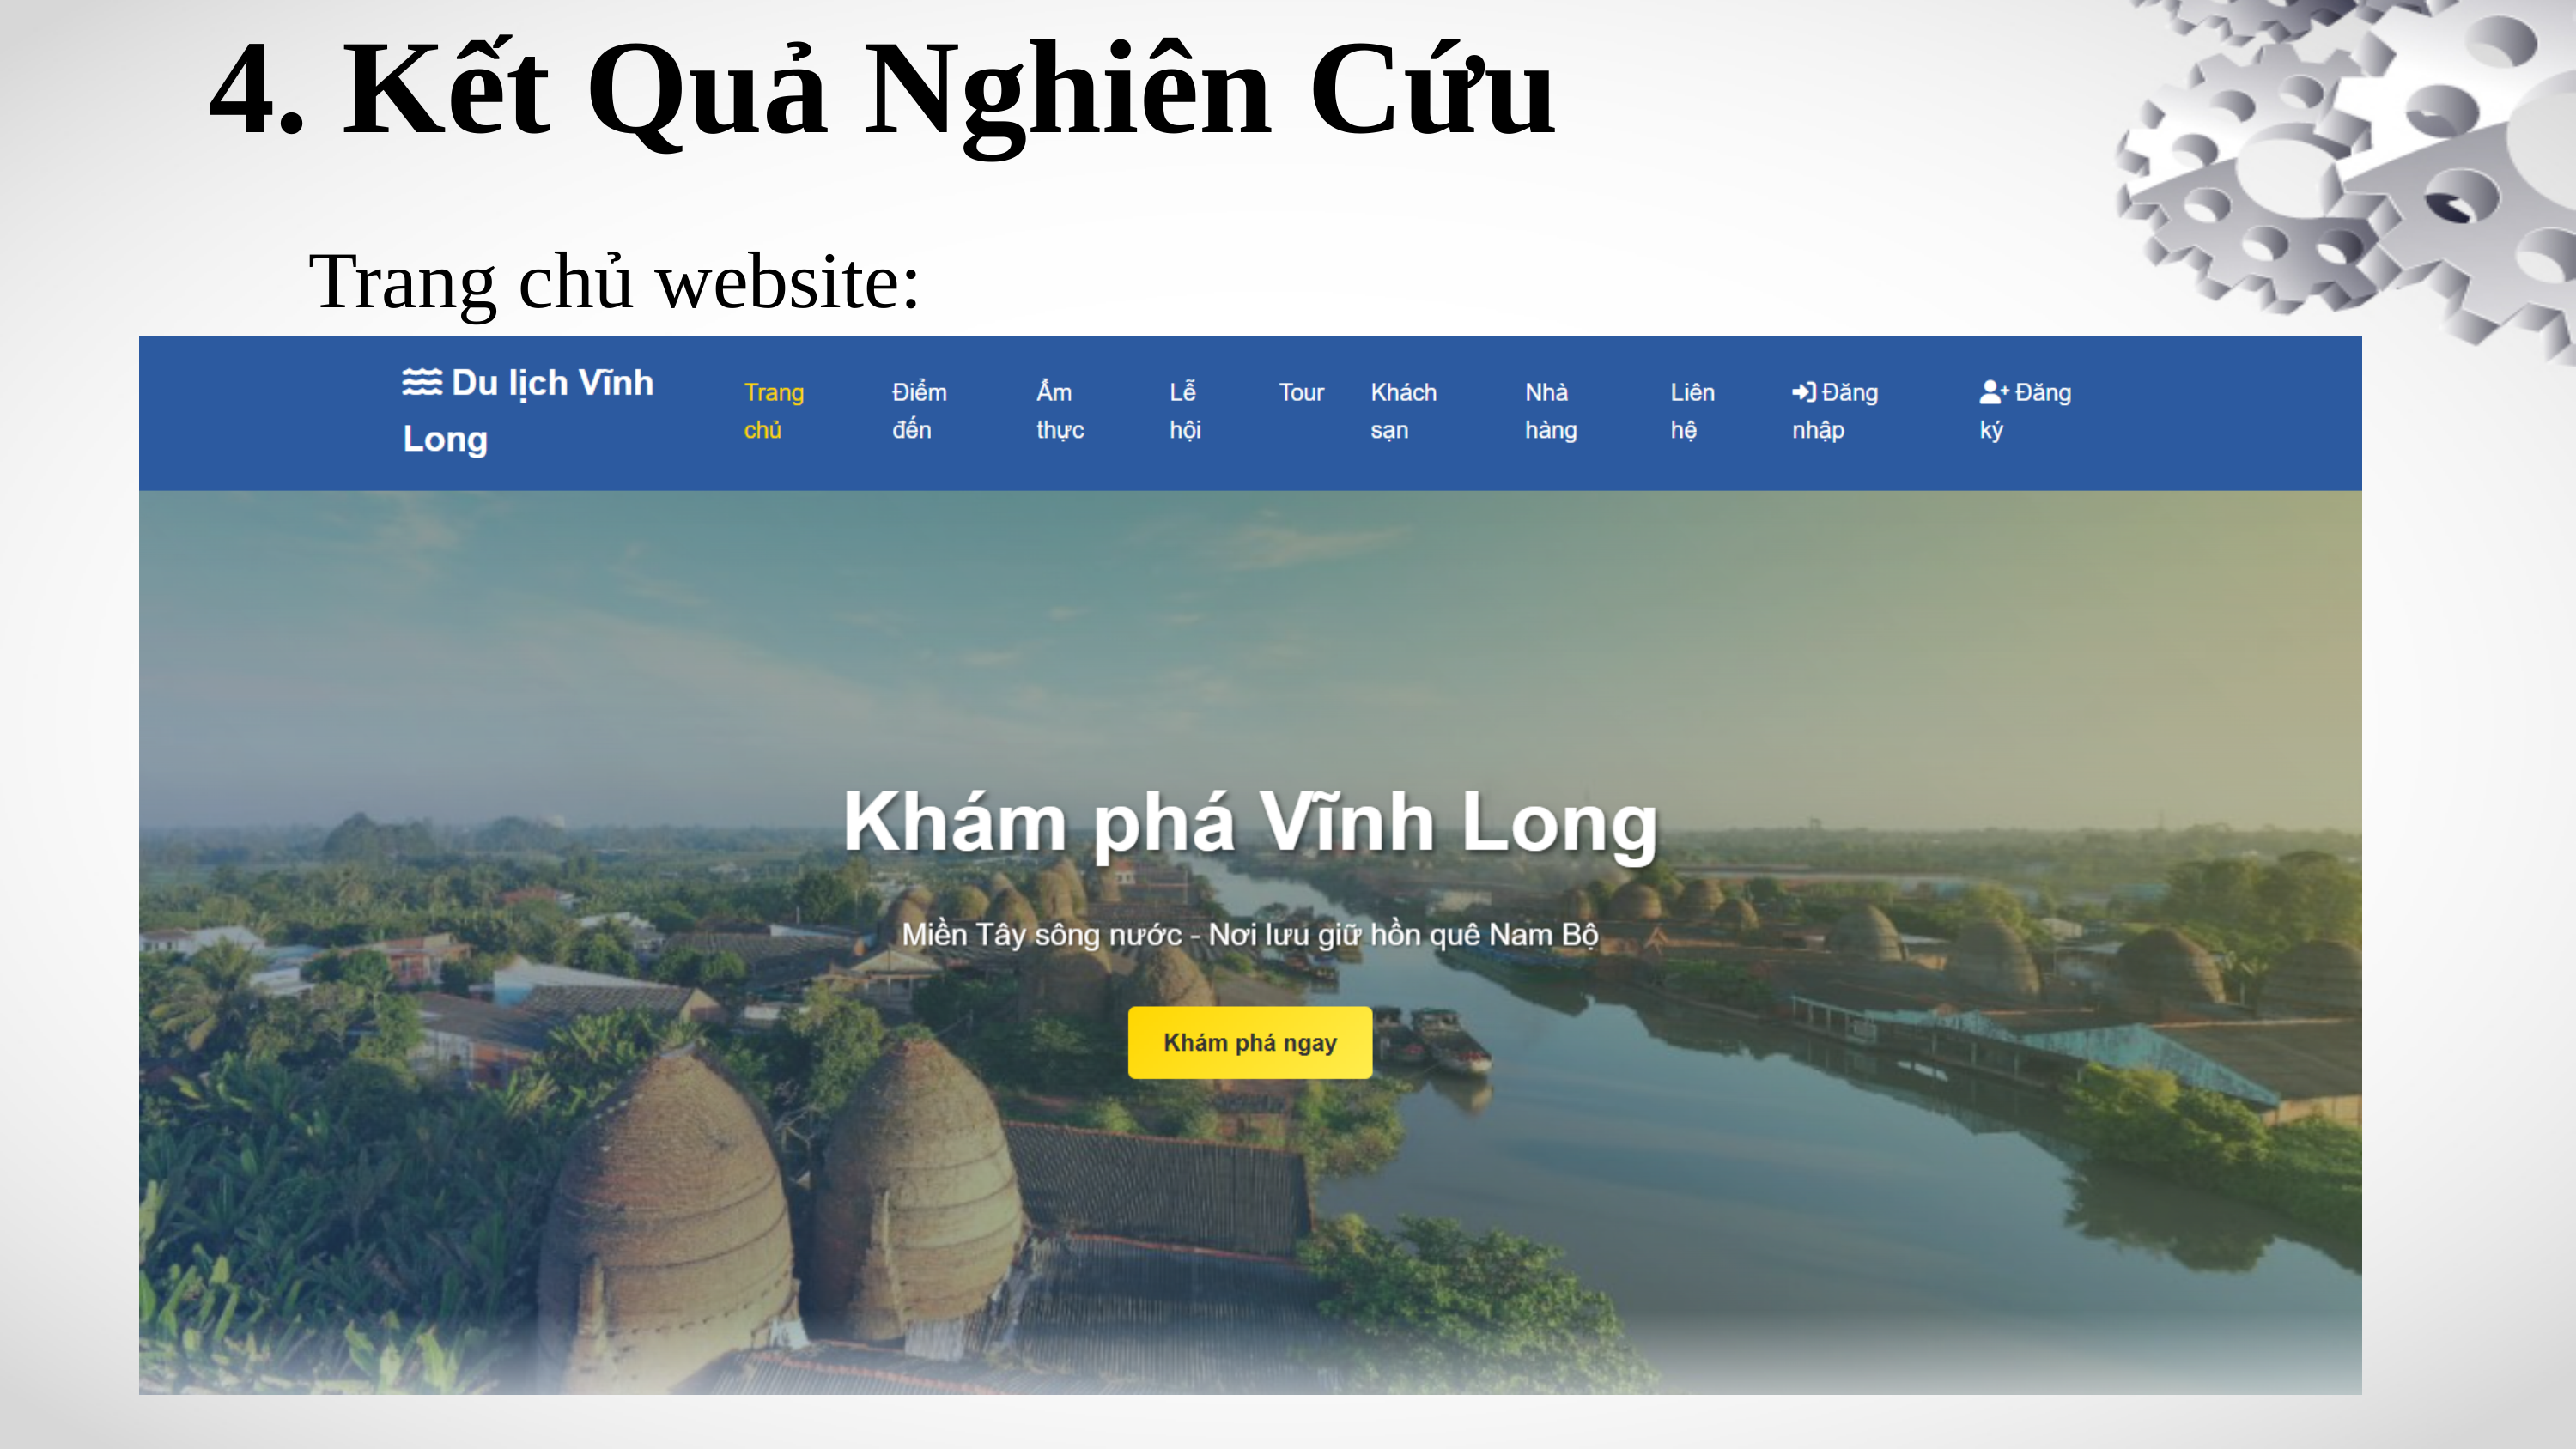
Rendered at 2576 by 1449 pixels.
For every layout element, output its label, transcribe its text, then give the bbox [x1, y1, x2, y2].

text_box 4. Kết Quả Nghiên Cứu [182, 37, 1586, 160]
text_box Trang chủ website: [255, 210, 977, 324]
picture [0, 0, 2576, 1449]
